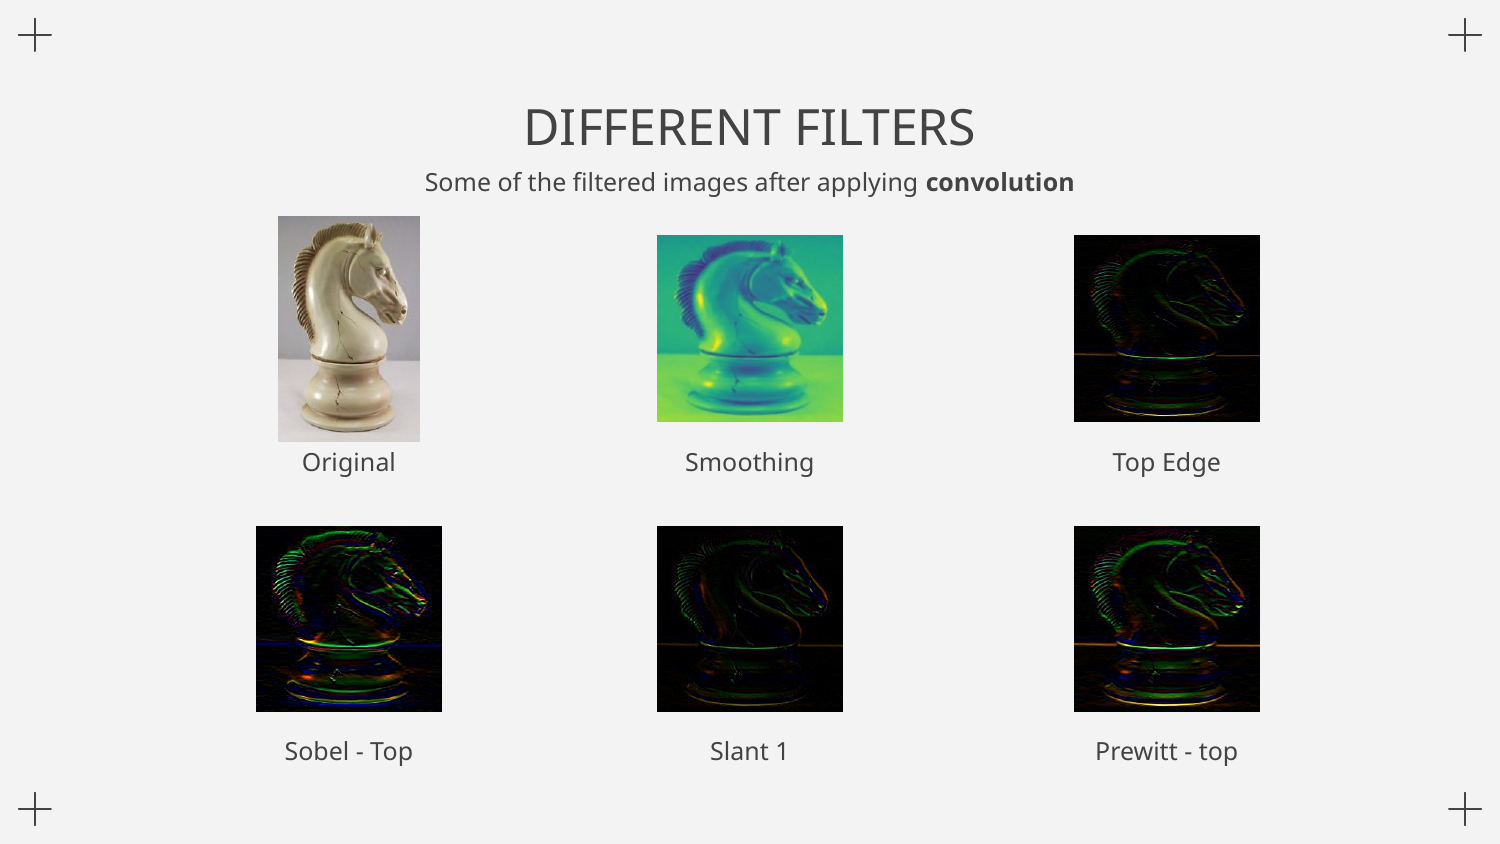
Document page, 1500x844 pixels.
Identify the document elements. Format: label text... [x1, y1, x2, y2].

title DIFFERENT FILTERS [231, 80, 1269, 151]
picture [1073, 235, 1260, 422]
picture [278, 215, 420, 442]
subtitle Sobel - Top [163, 720, 535, 767]
picture [656, 526, 843, 713]
subtitle Top Edge [981, 431, 1353, 478]
subtitle Original [163, 431, 535, 478]
picture [1073, 526, 1260, 713]
subtitle Prewitt - top [981, 720, 1353, 767]
subtitle Some of the filtered images after applying convolution [231, 151, 1269, 198]
subtitle Smoothing [564, 431, 936, 478]
subtitle Slant 1 [564, 720, 936, 767]
picture [256, 526, 443, 713]
picture [656, 235, 843, 422]
